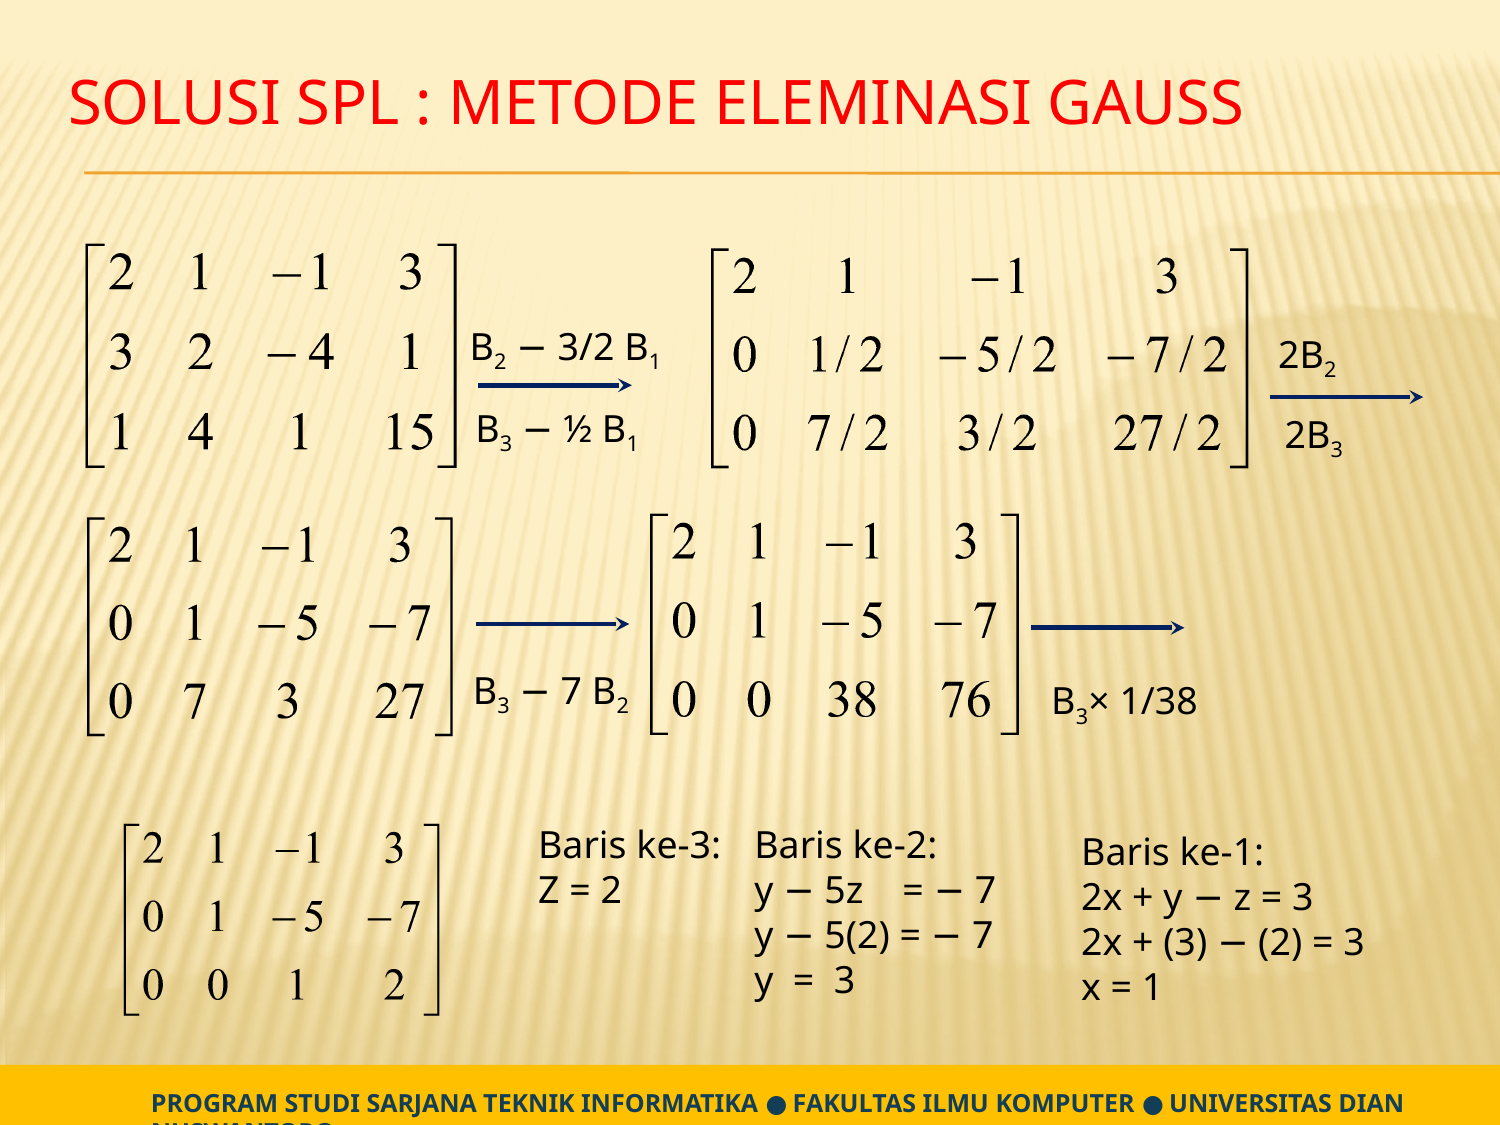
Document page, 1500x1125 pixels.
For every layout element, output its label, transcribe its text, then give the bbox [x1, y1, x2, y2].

title SOLUSI SPL : METODE ELEMINASI GAUSS [53, 30, 1479, 169]
text_box Baris ke-2: y − 5z = − 7 y − 5(2) = − 7 y = 3 [739, 813, 1040, 1009]
text_box B3 − ½ B1 [471, 397, 697, 464]
text_box Baris ke-1: 2x + y − z = 3 2x + (3) − (2) = 3 x = 1 [1066, 820, 1480, 1016]
text_box 2B3 [1269, 404, 1394, 470]
text_box PROGRAM STUDI SARJANA TEKNIK INFORMATIKA ● FAKULTAS ILMU KOMPUTER ● UNIVERSITAS DIAN NUSWANTORO [135, 1079, 1500, 1125]
text_box Baris ke-3: Z = 2 [523, 813, 739, 919]
text_box [0, 1064, 1500, 1125]
text_box 2B2 [1265, 323, 1388, 390]
picture [0, 1, 1500, 1064]
text_box B3× 1/38 [1036, 669, 1261, 736]
text_box B3 − 7 B2 [468, 659, 635, 726]
text_box B2 − 3/2 B1 [471, 315, 697, 382]
